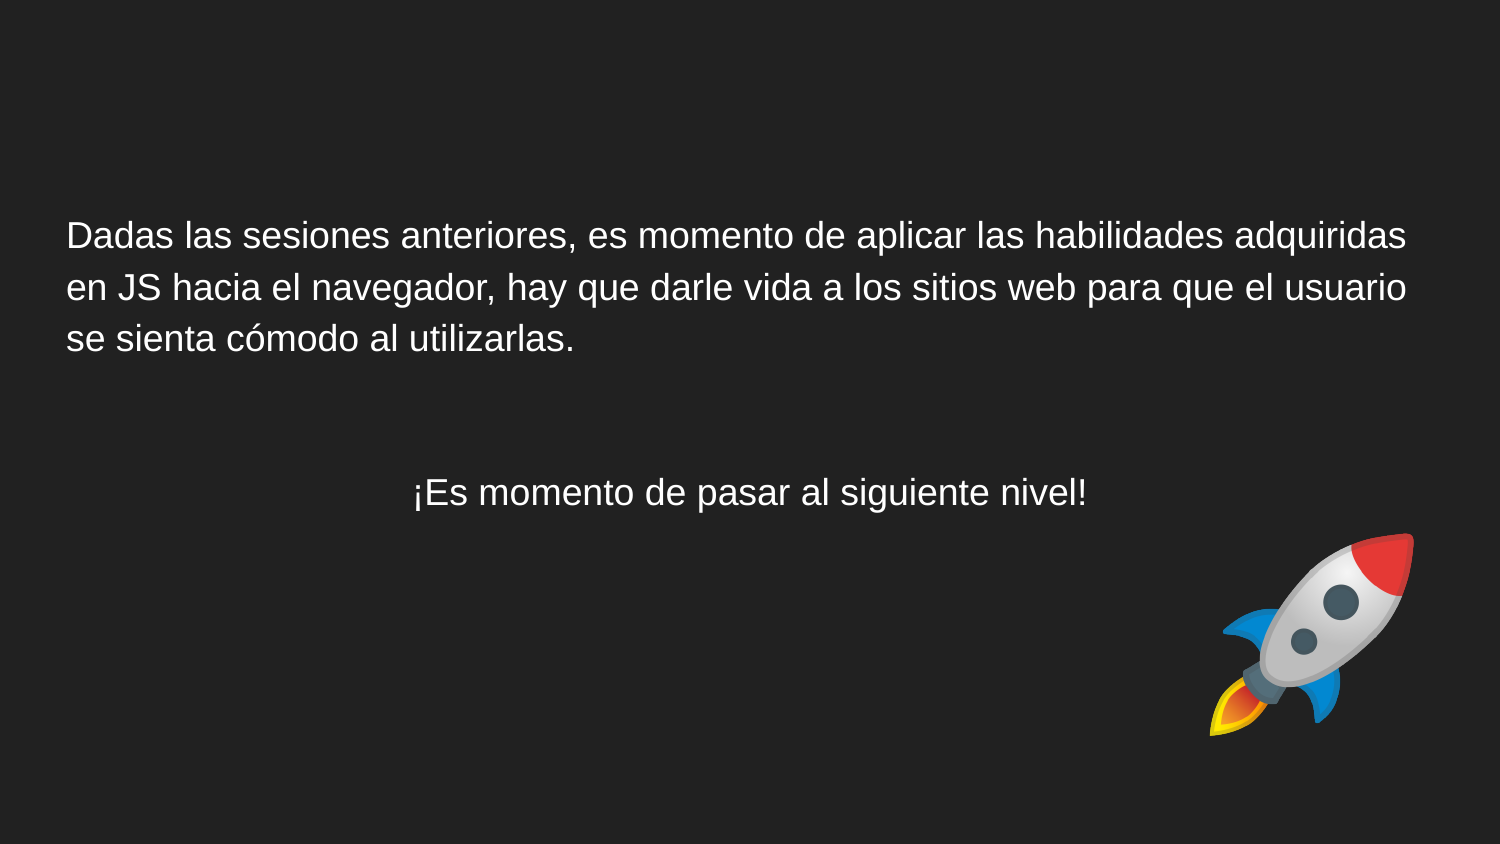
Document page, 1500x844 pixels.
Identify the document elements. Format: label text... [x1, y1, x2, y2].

picture [1182, 507, 1441, 765]
list Dadas las sesiones anteriores, es momento de aplicar las habilidades adquiridas en JS hacia el navegador, hay que darle vida a los sitios web para que el usuario se sienta cómodo al utilizarlas. ¡Es momento de pasar al siguiente nivel! [51, 189, 1449, 750]
